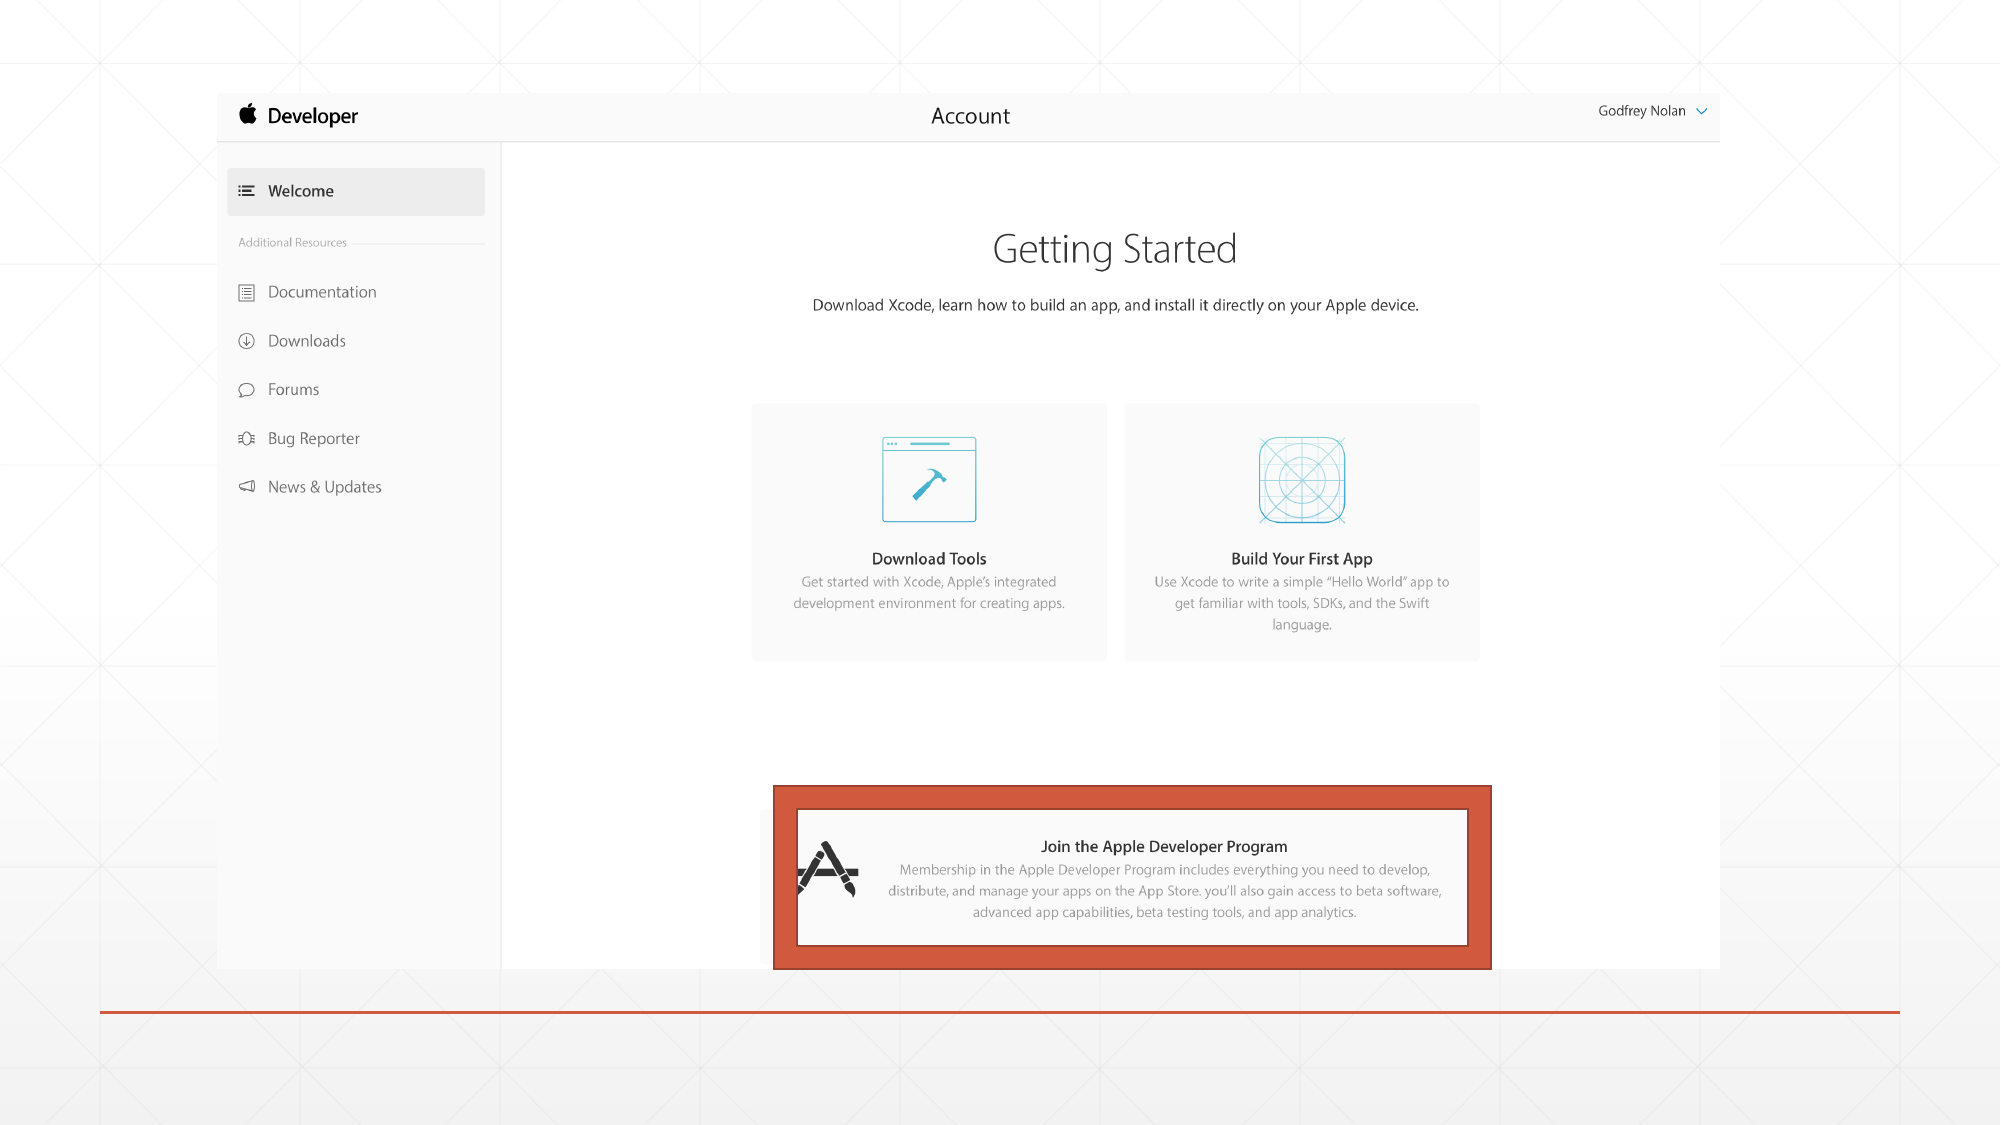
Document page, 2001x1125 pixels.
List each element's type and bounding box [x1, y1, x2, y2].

list [217, 93, 1720, 970]
